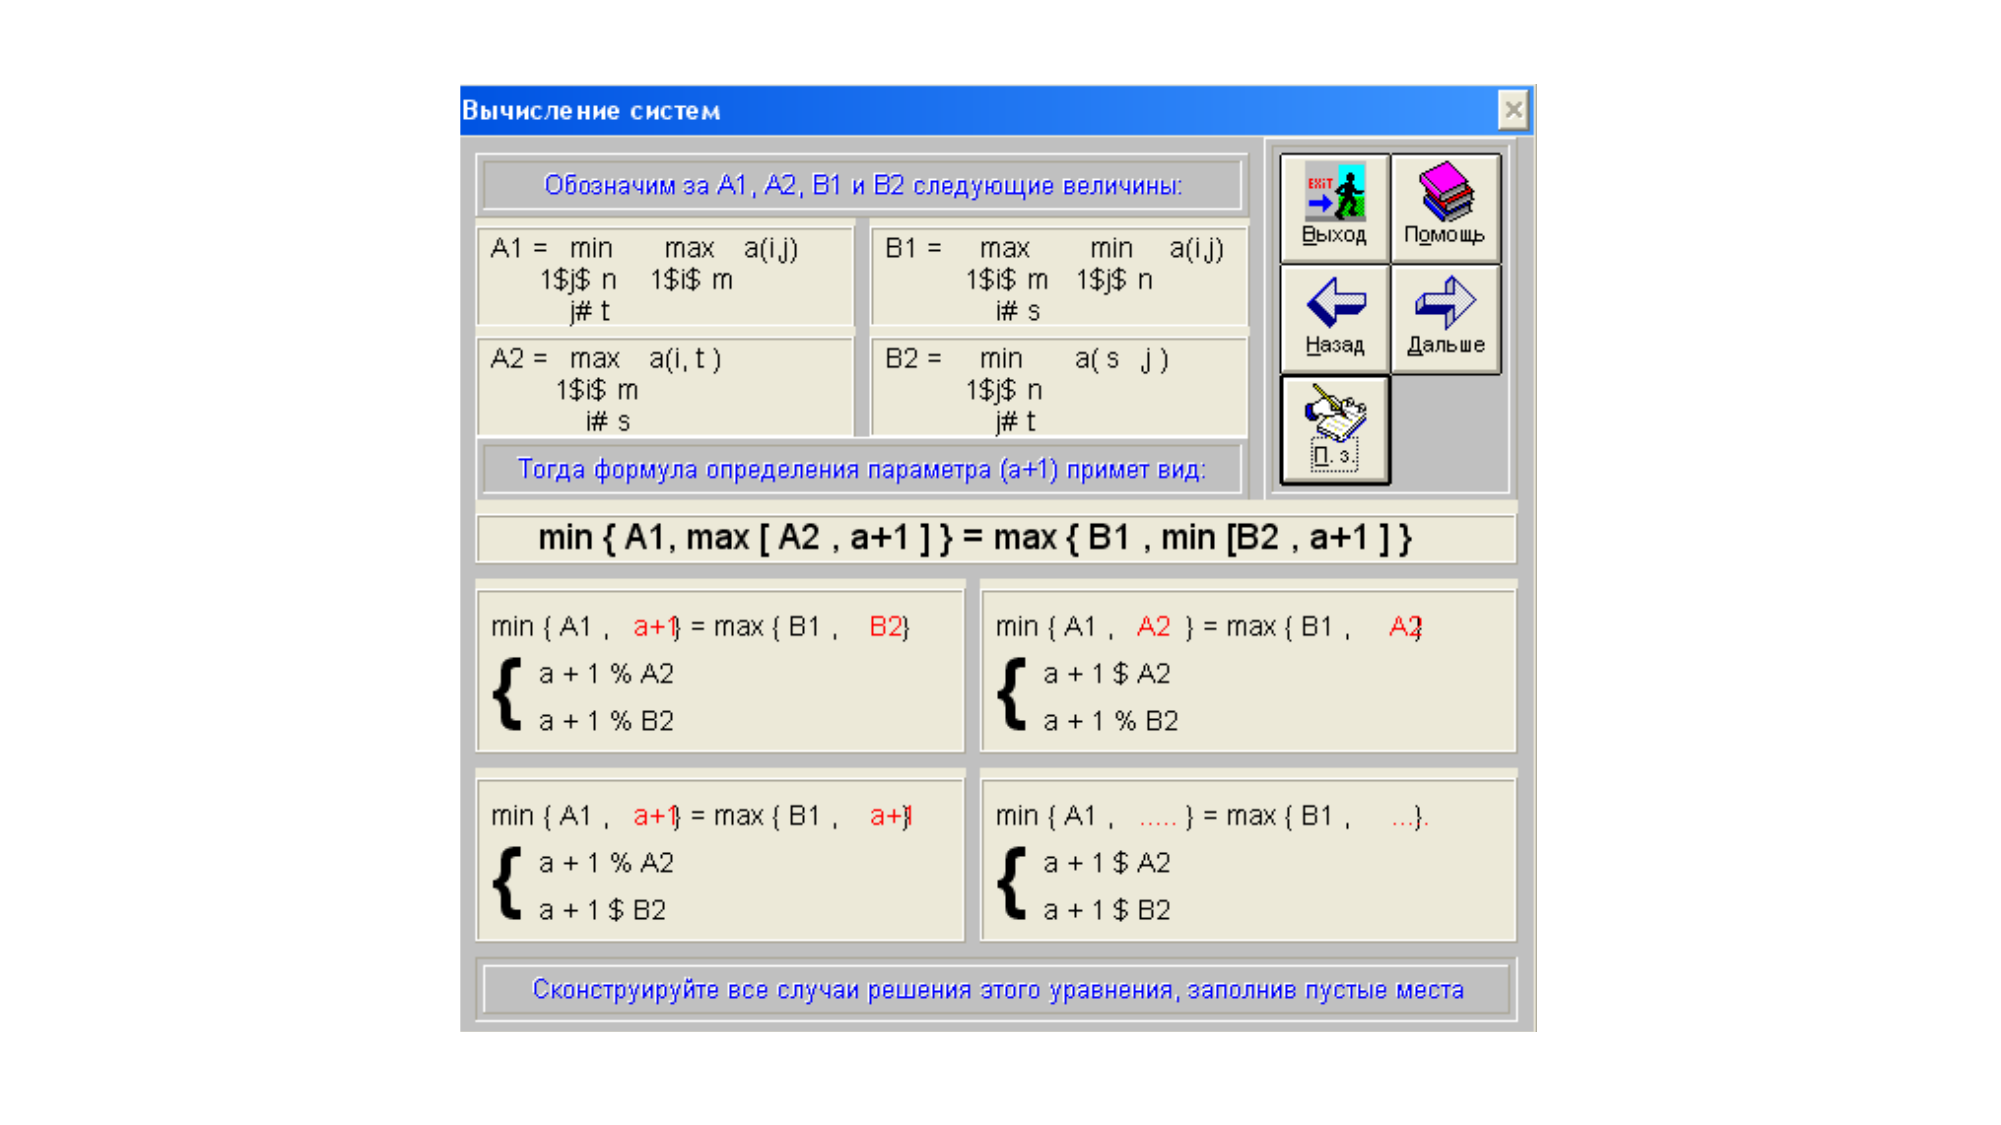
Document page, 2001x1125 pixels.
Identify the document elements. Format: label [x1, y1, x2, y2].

list [460, 84, 1537, 1032]
